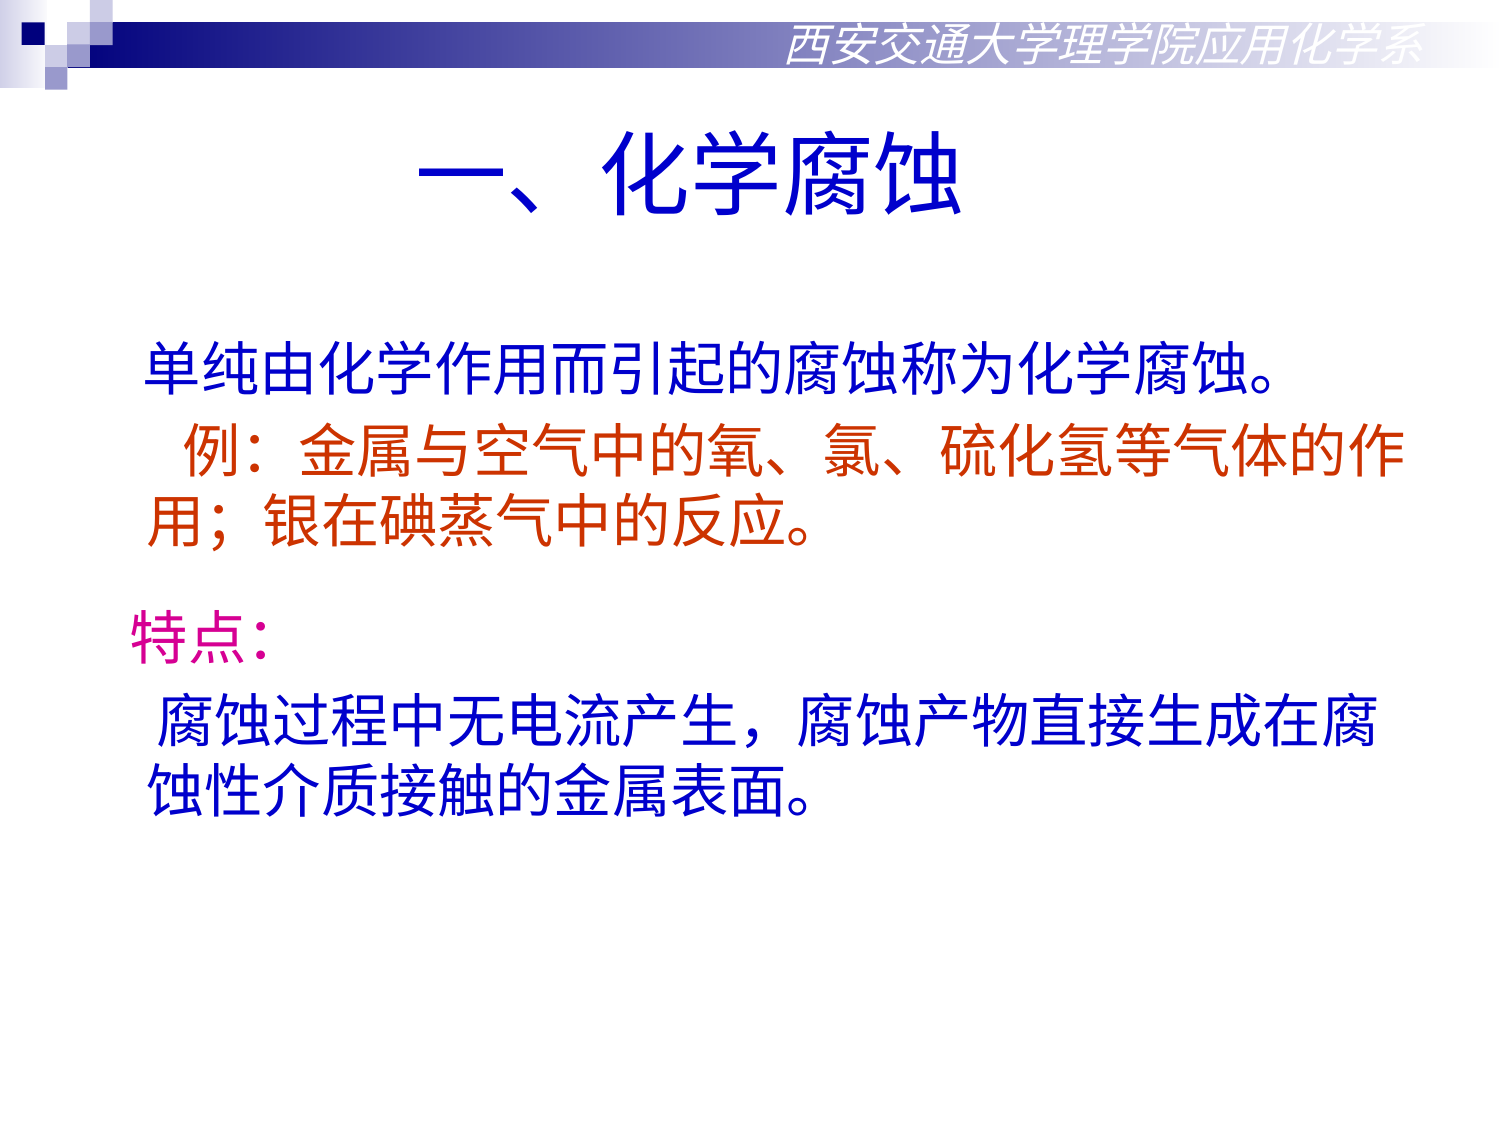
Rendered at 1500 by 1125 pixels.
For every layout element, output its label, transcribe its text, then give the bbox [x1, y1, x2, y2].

list 单纯由化学作用而引起的腐蚀称为化学腐蚀。 例：金属与空气中的氧、氯、硫化氢等气体的作用；银在碘蒸气中的反应。 特点： 腐蚀过程中无电流产生，腐蚀产物直接生成在腐蚀性介质接触的金属表面。 [74, 324, 1426, 963]
text_box 西安交通大学理学院应用化学系 [767, 8, 1500, 78]
title 一、化学腐蚀 [52, 77, 1329, 266]
